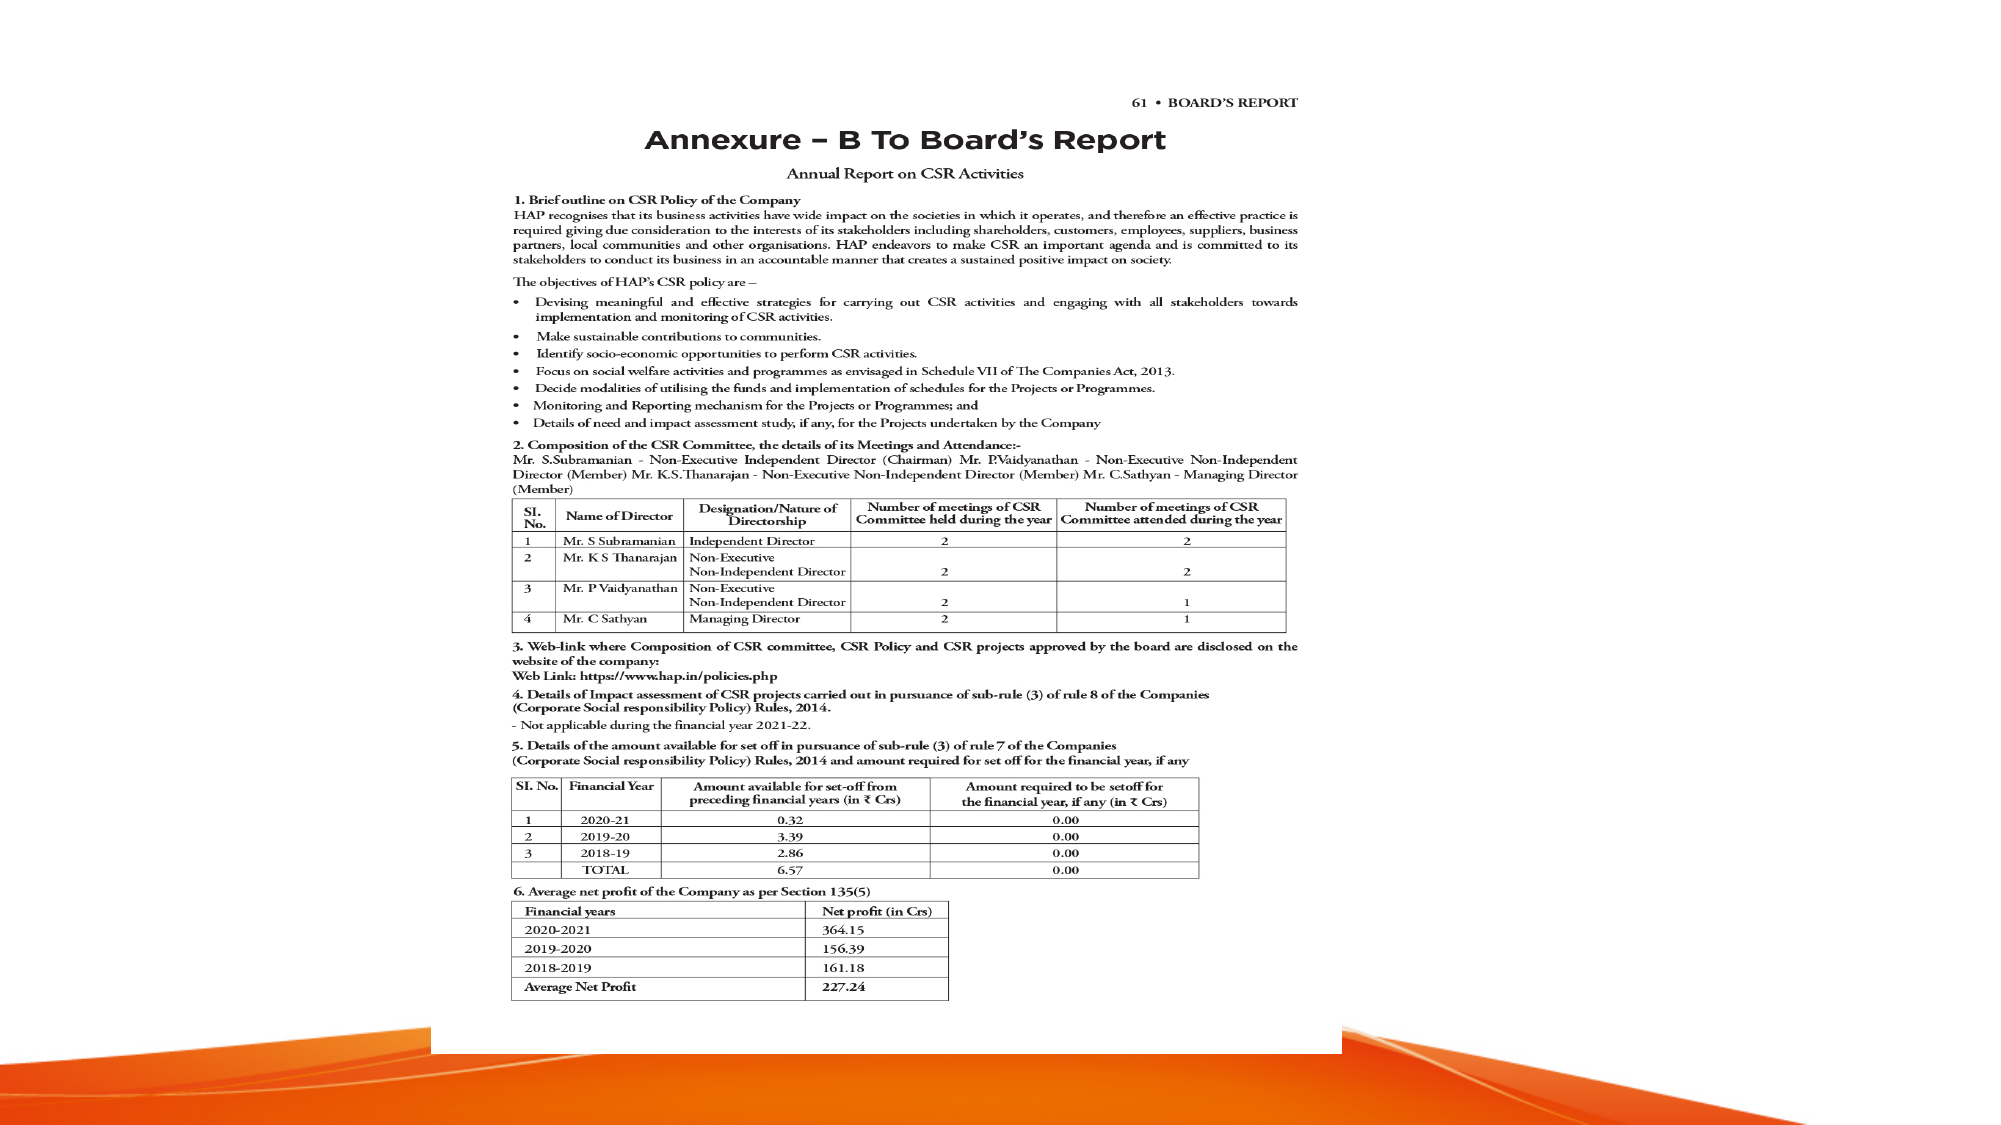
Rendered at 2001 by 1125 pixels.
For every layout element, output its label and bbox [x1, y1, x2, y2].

picture [0, 0, 2000, 1125]
list [431, 59, 1342, 1054]
